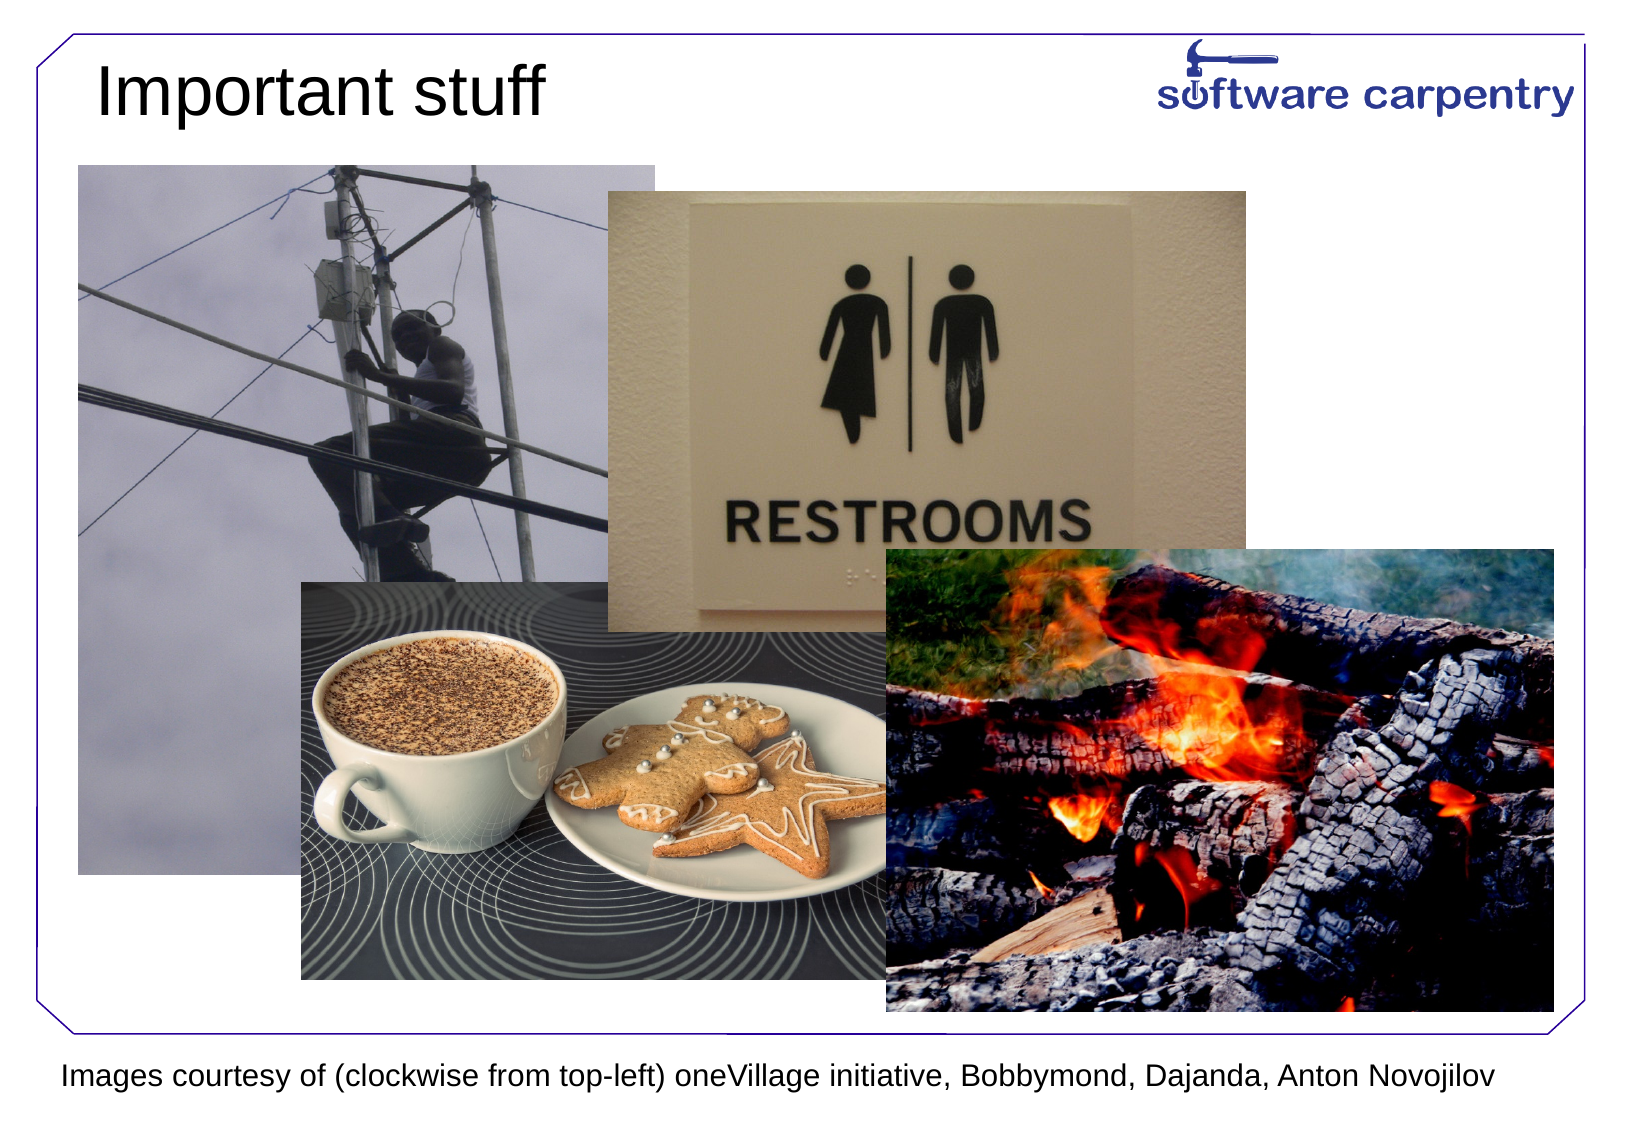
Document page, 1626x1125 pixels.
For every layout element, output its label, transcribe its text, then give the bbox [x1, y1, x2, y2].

title Important stuff [81, 45, 1544, 160]
picture [1158, 39, 1574, 117]
picture [78, 165, 1554, 1012]
text_box Images courtesy of (clockwise from top-left) oneVillage initiative, Bobbymond, Dajanda, Anton Novojilov [46, 1051, 1625, 1101]
